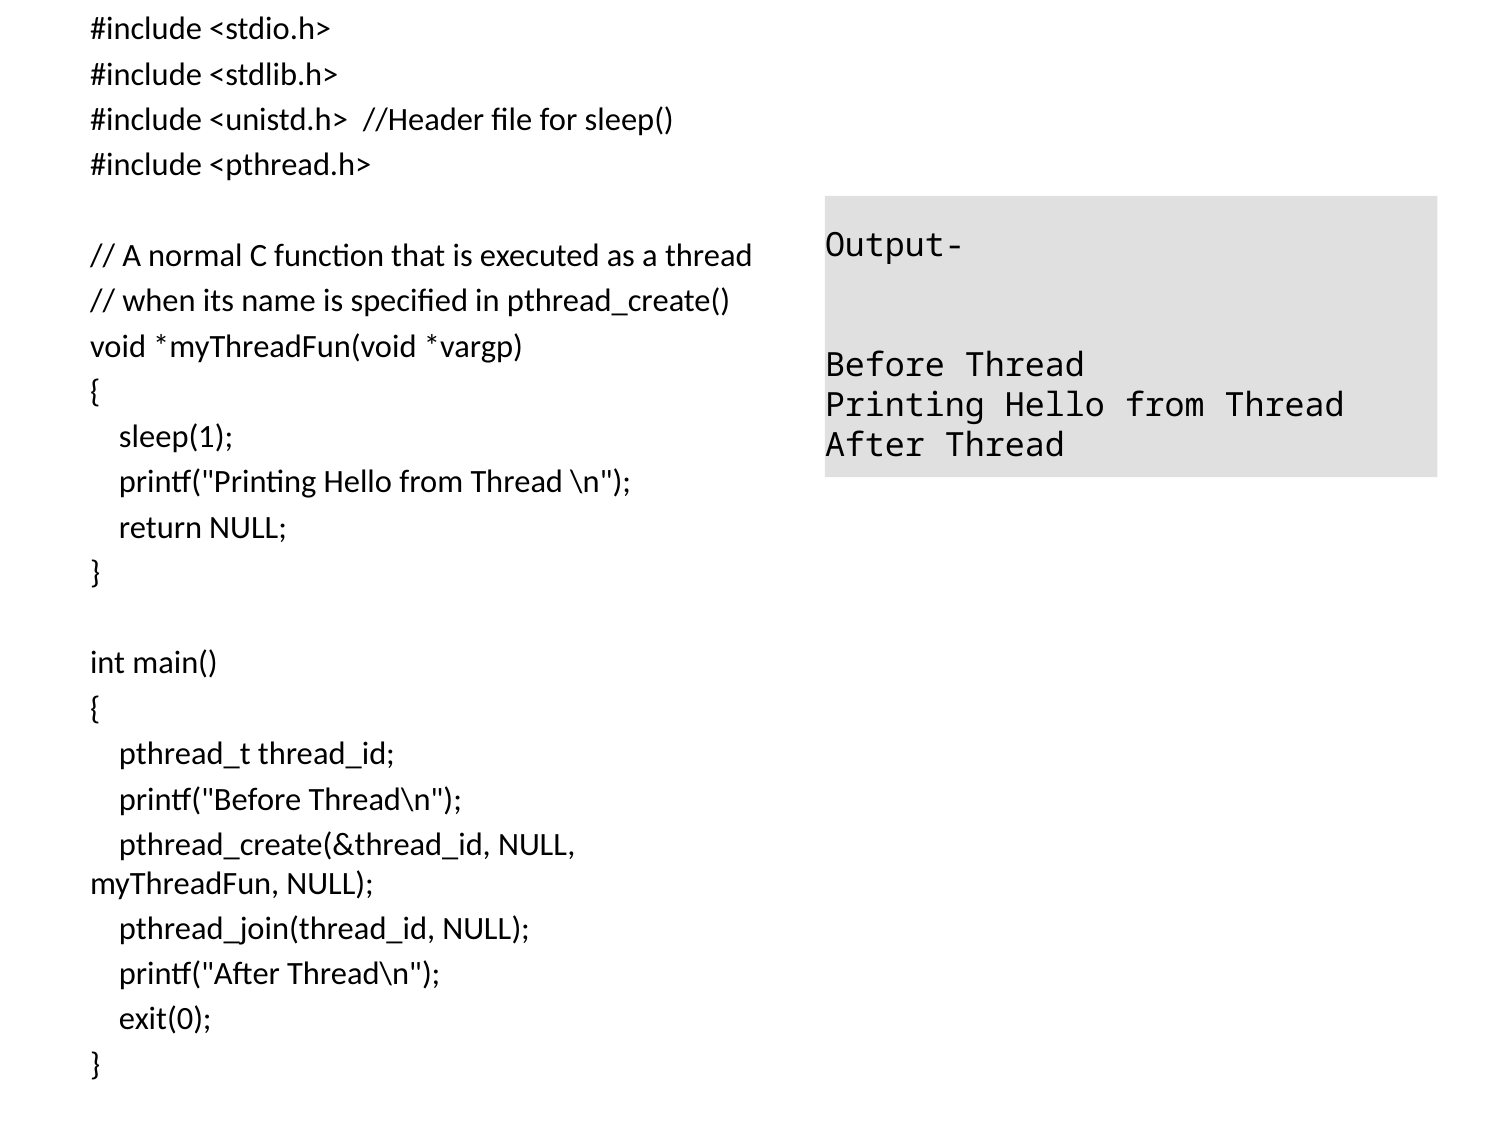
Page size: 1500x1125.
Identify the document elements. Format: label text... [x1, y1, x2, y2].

list #include <stdio.h> #include <stdlib.h> #include <unistd.h> //Header file for sleep() #include <pthread.h> // A normal C function that is executed as a thread // when its name is specified in pthread_create() void *myThreadFun(void *vargp) { sleep(1); printf("Printing Hello from Thread \n"); return NULL; } int main() { pthread_t thread_id; printf("Before Thread\n"); pthread_create(&thread_id, NULL, myThreadFun, NULL); pthread_join(thread_id, NULL); printf("After Thread\n"); exit(0); } [75, 0, 788, 1100]
text_box Output- Before Thread Printing Hello from Thread After Thread [824, 195, 1438, 478]
